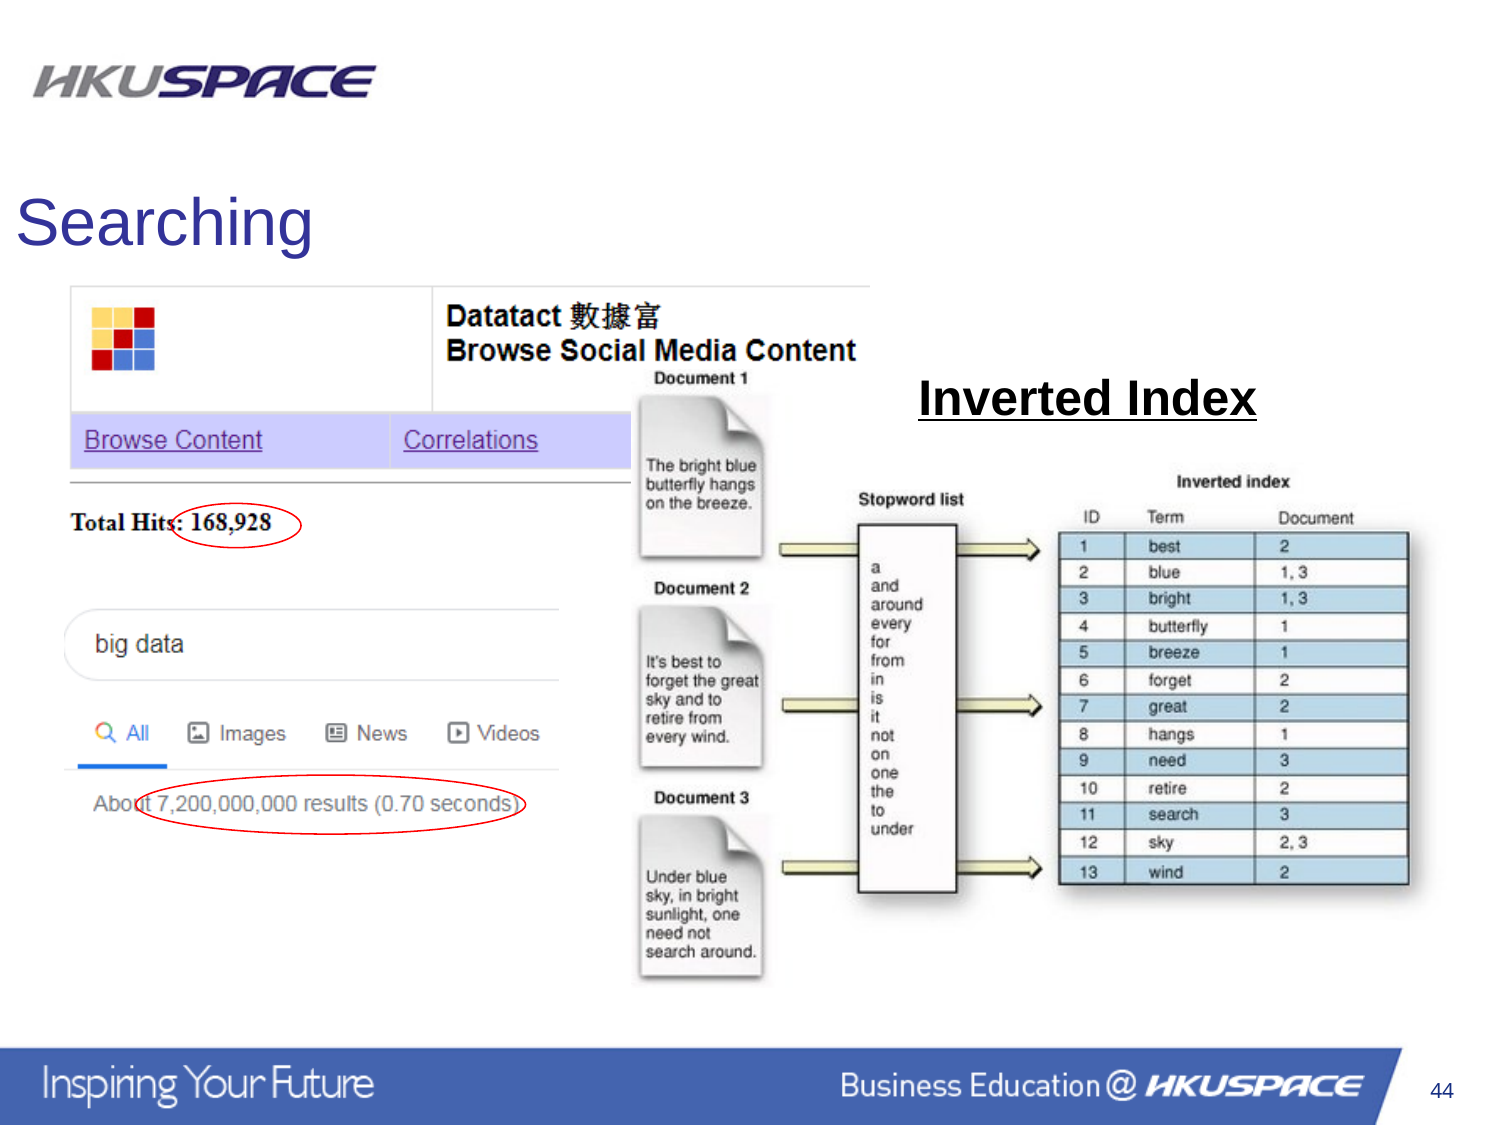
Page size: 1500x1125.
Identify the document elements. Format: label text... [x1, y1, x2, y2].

title Searching [0, 101, 1325, 266]
picture [0, 0, 1500, 1125]
slide_number 44 [1415, 1070, 1499, 1125]
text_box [631, 358, 1448, 988]
